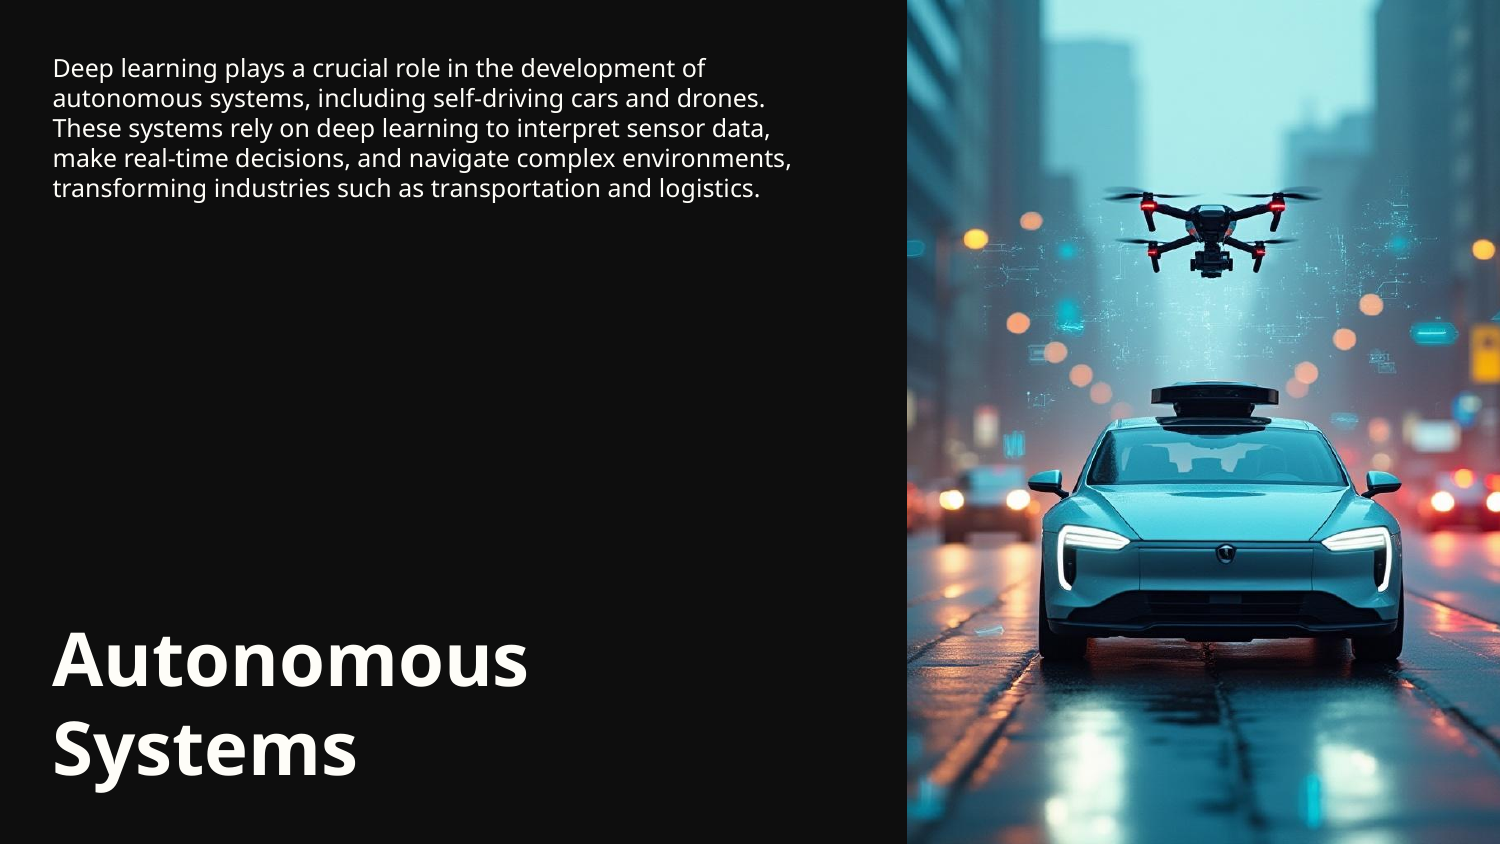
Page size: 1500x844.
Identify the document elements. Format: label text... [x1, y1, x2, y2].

subtitle Deep learning plays a crucial role in the development of autonomous systems, including self-driving cars and drones. These systems rely on deep learning to interpret sensor data, make real-time decisions, and navigate complex environments, transforming industries such as transportation and logistics. [37, 37, 844, 435]
title Autonomous Systems [37, 596, 844, 807]
picture [906, 0, 1500, 844]
